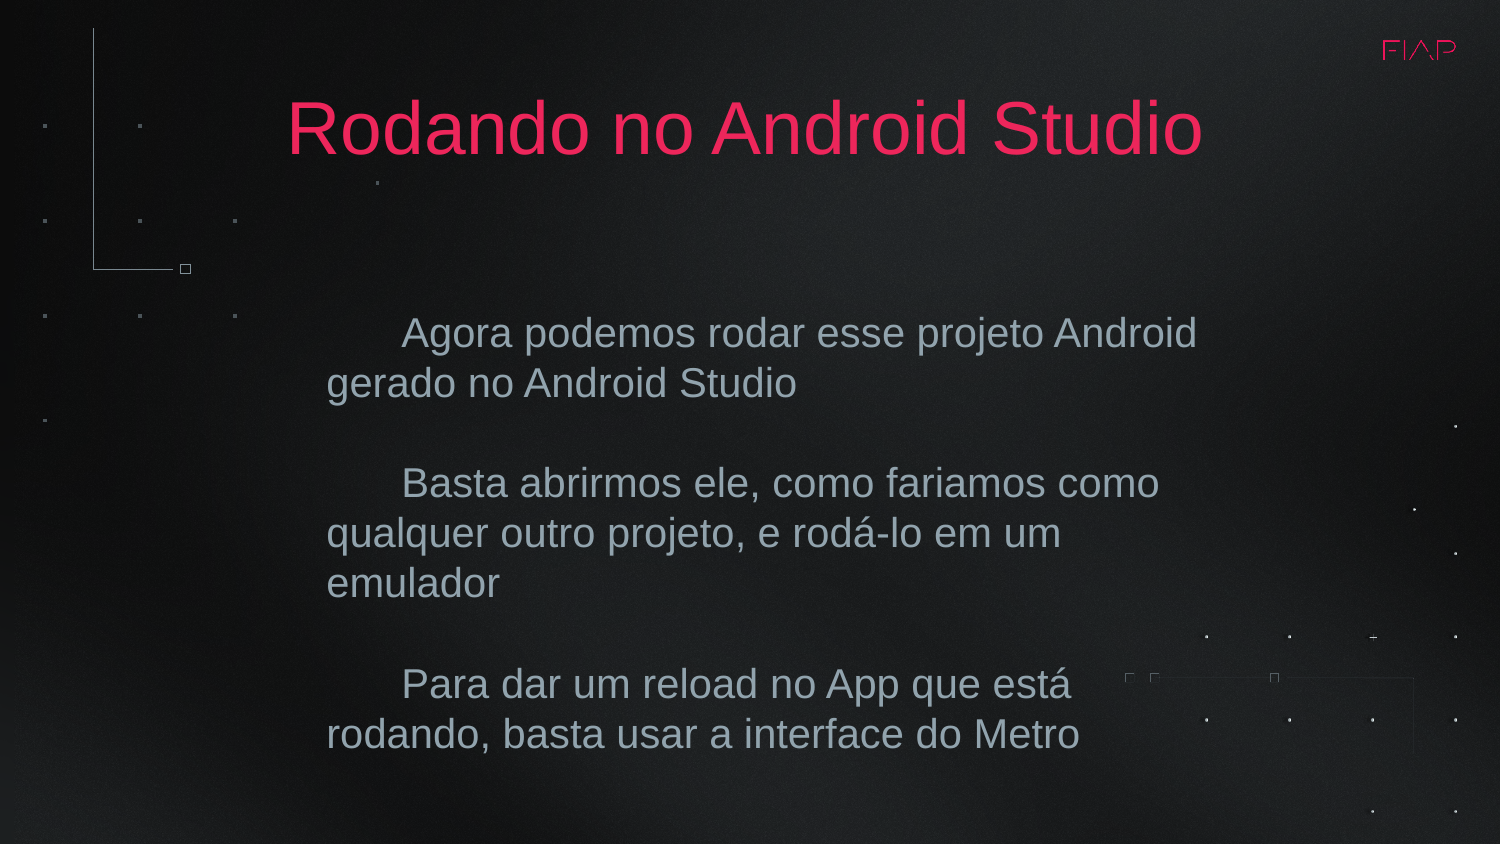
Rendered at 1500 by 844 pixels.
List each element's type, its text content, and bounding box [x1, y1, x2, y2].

text_box Rodando no Android Studio [383, 72, 1231, 177]
text_box Agora podemos rodar esse projeto Android gerado no Android Studio Basta abrirmos ele, como fariamos como qualquer outro projeto, e rodá-lo em um emulador Para dar um reload no App que está rodando, basta usar a interface do Metro [311, 298, 1242, 764]
picture [0, 0, 1500, 844]
